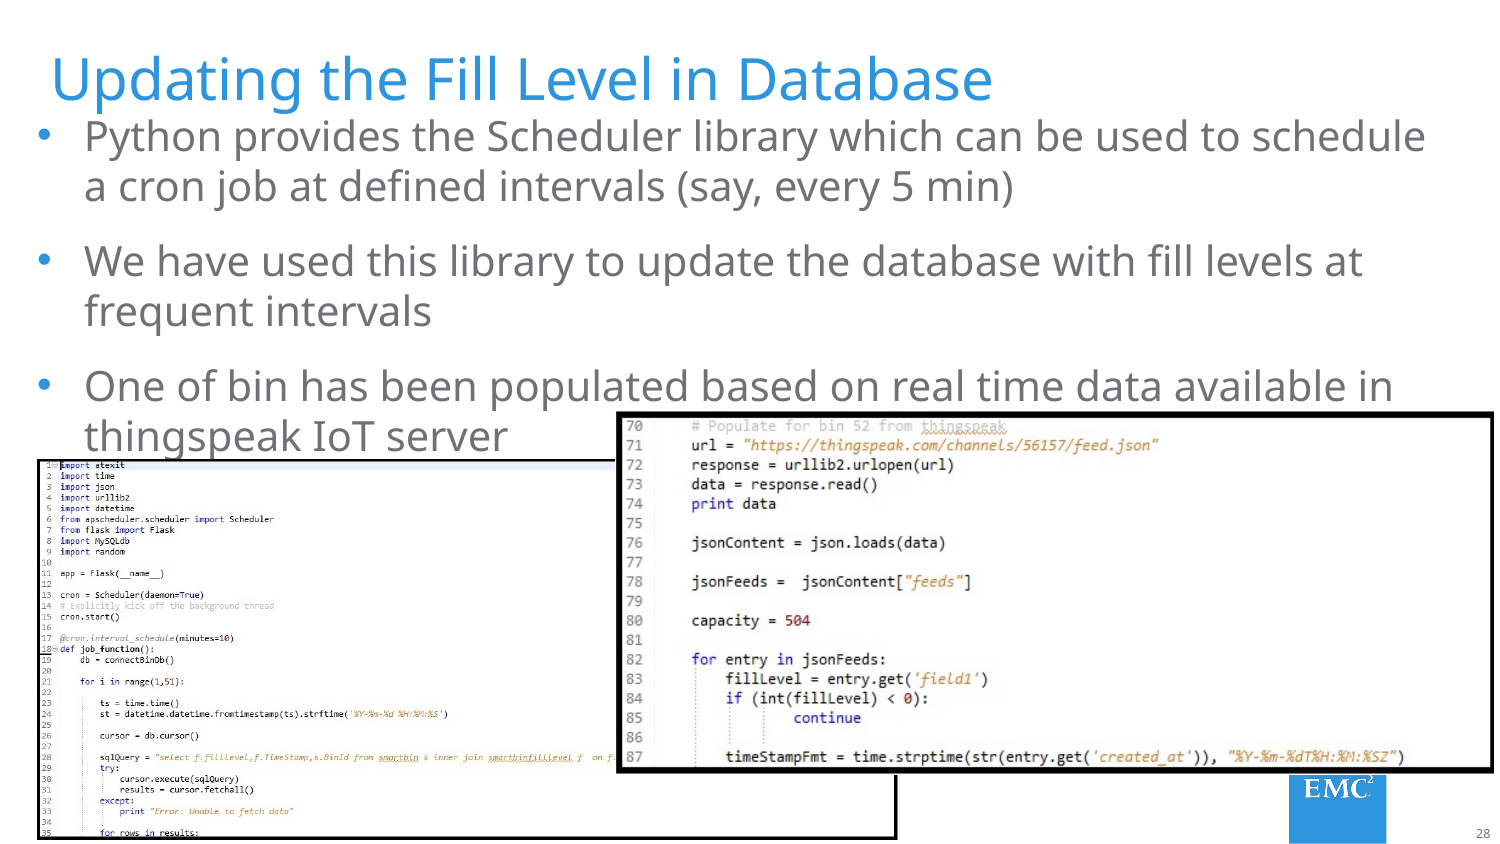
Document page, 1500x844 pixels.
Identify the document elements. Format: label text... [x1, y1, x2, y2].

title Updating the Fill Level in Database [50, 0, 1463, 113]
list Python provides the Scheduler library which can be used to schedule a cron job at defined intervals (say, every 5 min) We have used this library to update the database with fill levels at frequent intervals One of bin has been populated based on real time data available in thingspeak IoT server [37, 109, 1438, 458]
picture [37, 409, 1494, 842]
